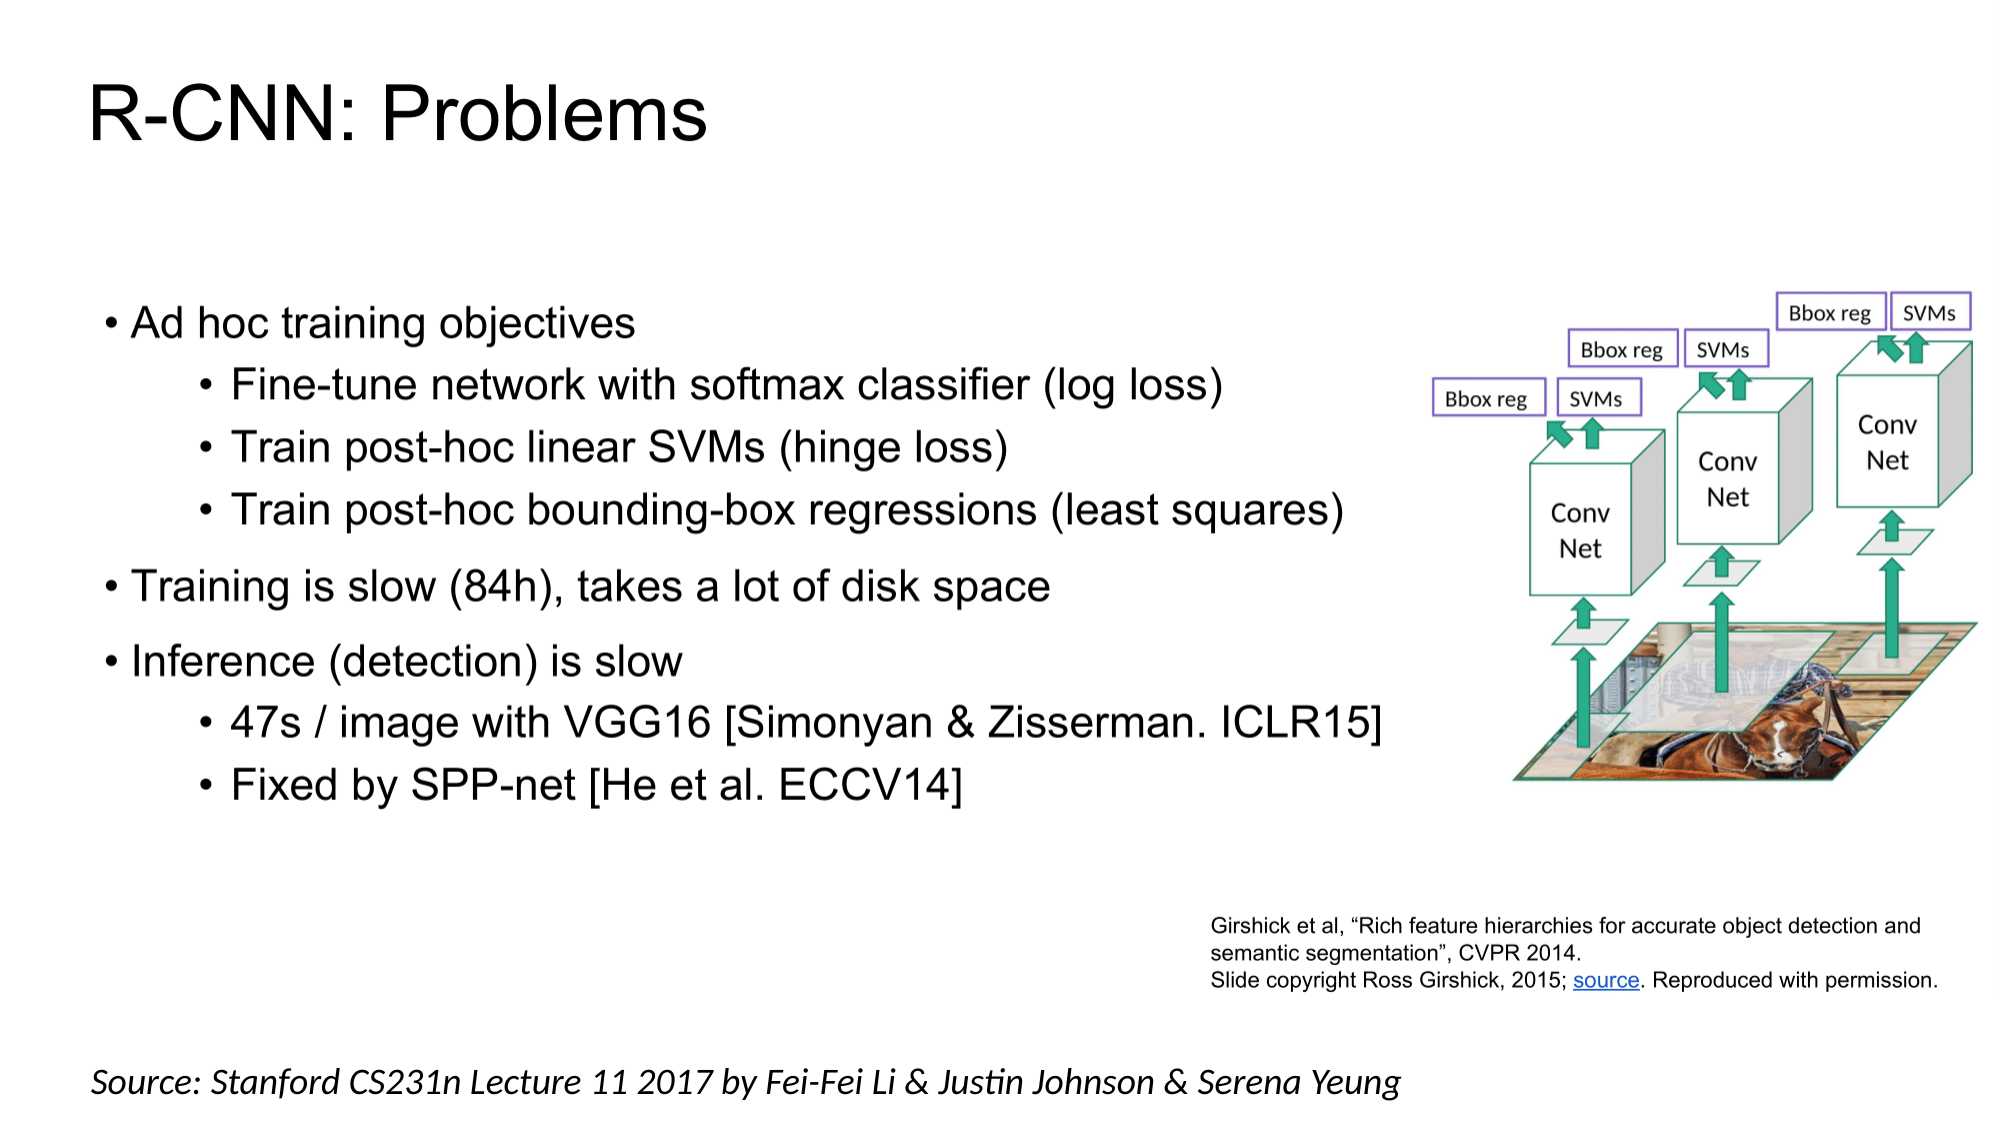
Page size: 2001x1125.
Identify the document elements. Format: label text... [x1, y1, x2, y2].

picture [0, 0, 2000, 998]
text_box Source: Stanford CS231n Lecture 11 2017 by Fei-Fei Li & Justin Johnson & Serena Yeung [76, 1049, 1888, 1110]
